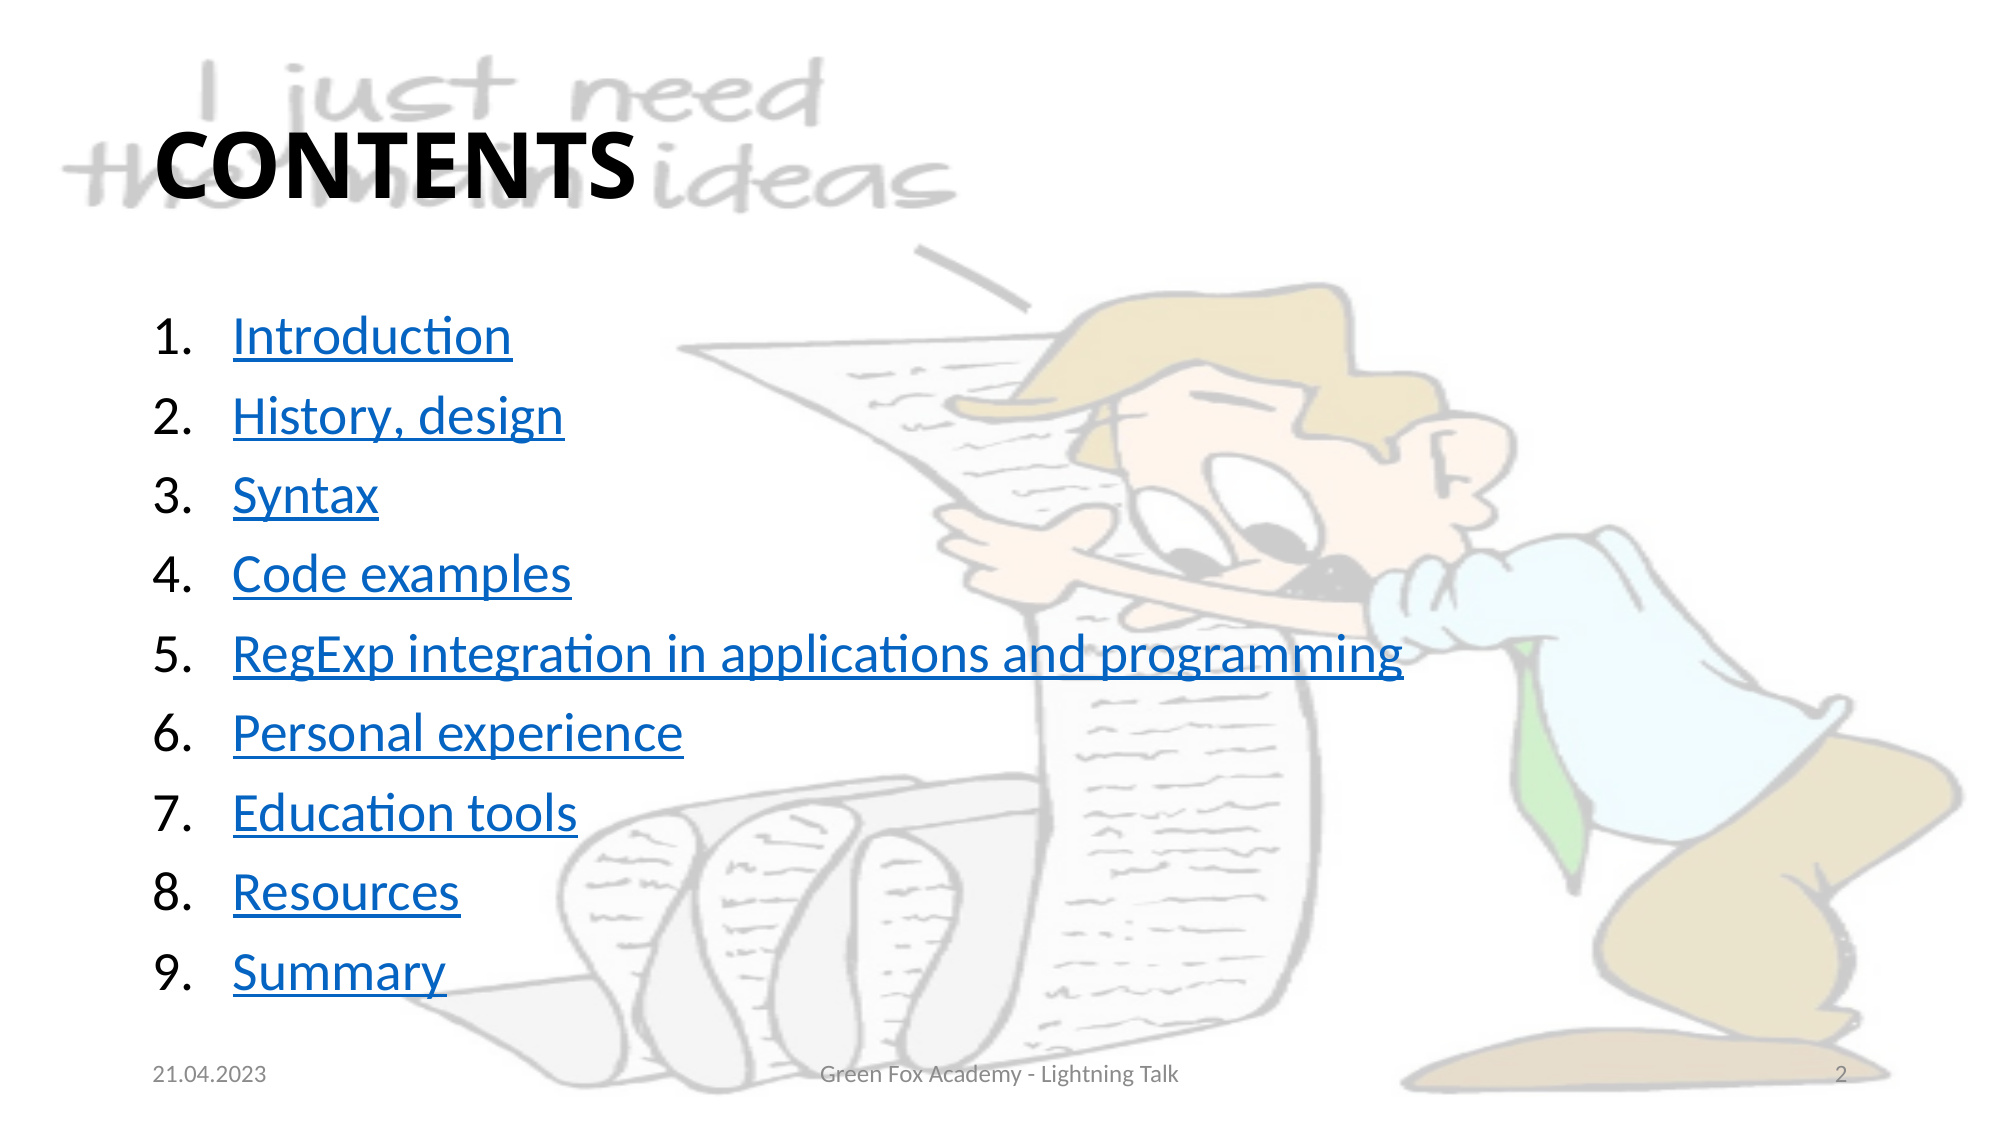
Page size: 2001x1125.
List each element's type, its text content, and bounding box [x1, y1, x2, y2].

list Introduction History, design Syntax Code examples RegExp integration in applications and programming Personal experience Education tools Resources Summary [137, 299, 1863, 1014]
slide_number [137, 1042, 588, 1103]
slide_number 2 [1412, 1042, 1863, 1103]
footer Green Fox Academy - Lightning Talk [662, 1042, 1338, 1103]
title CONTENTS [137, 59, 1863, 278]
